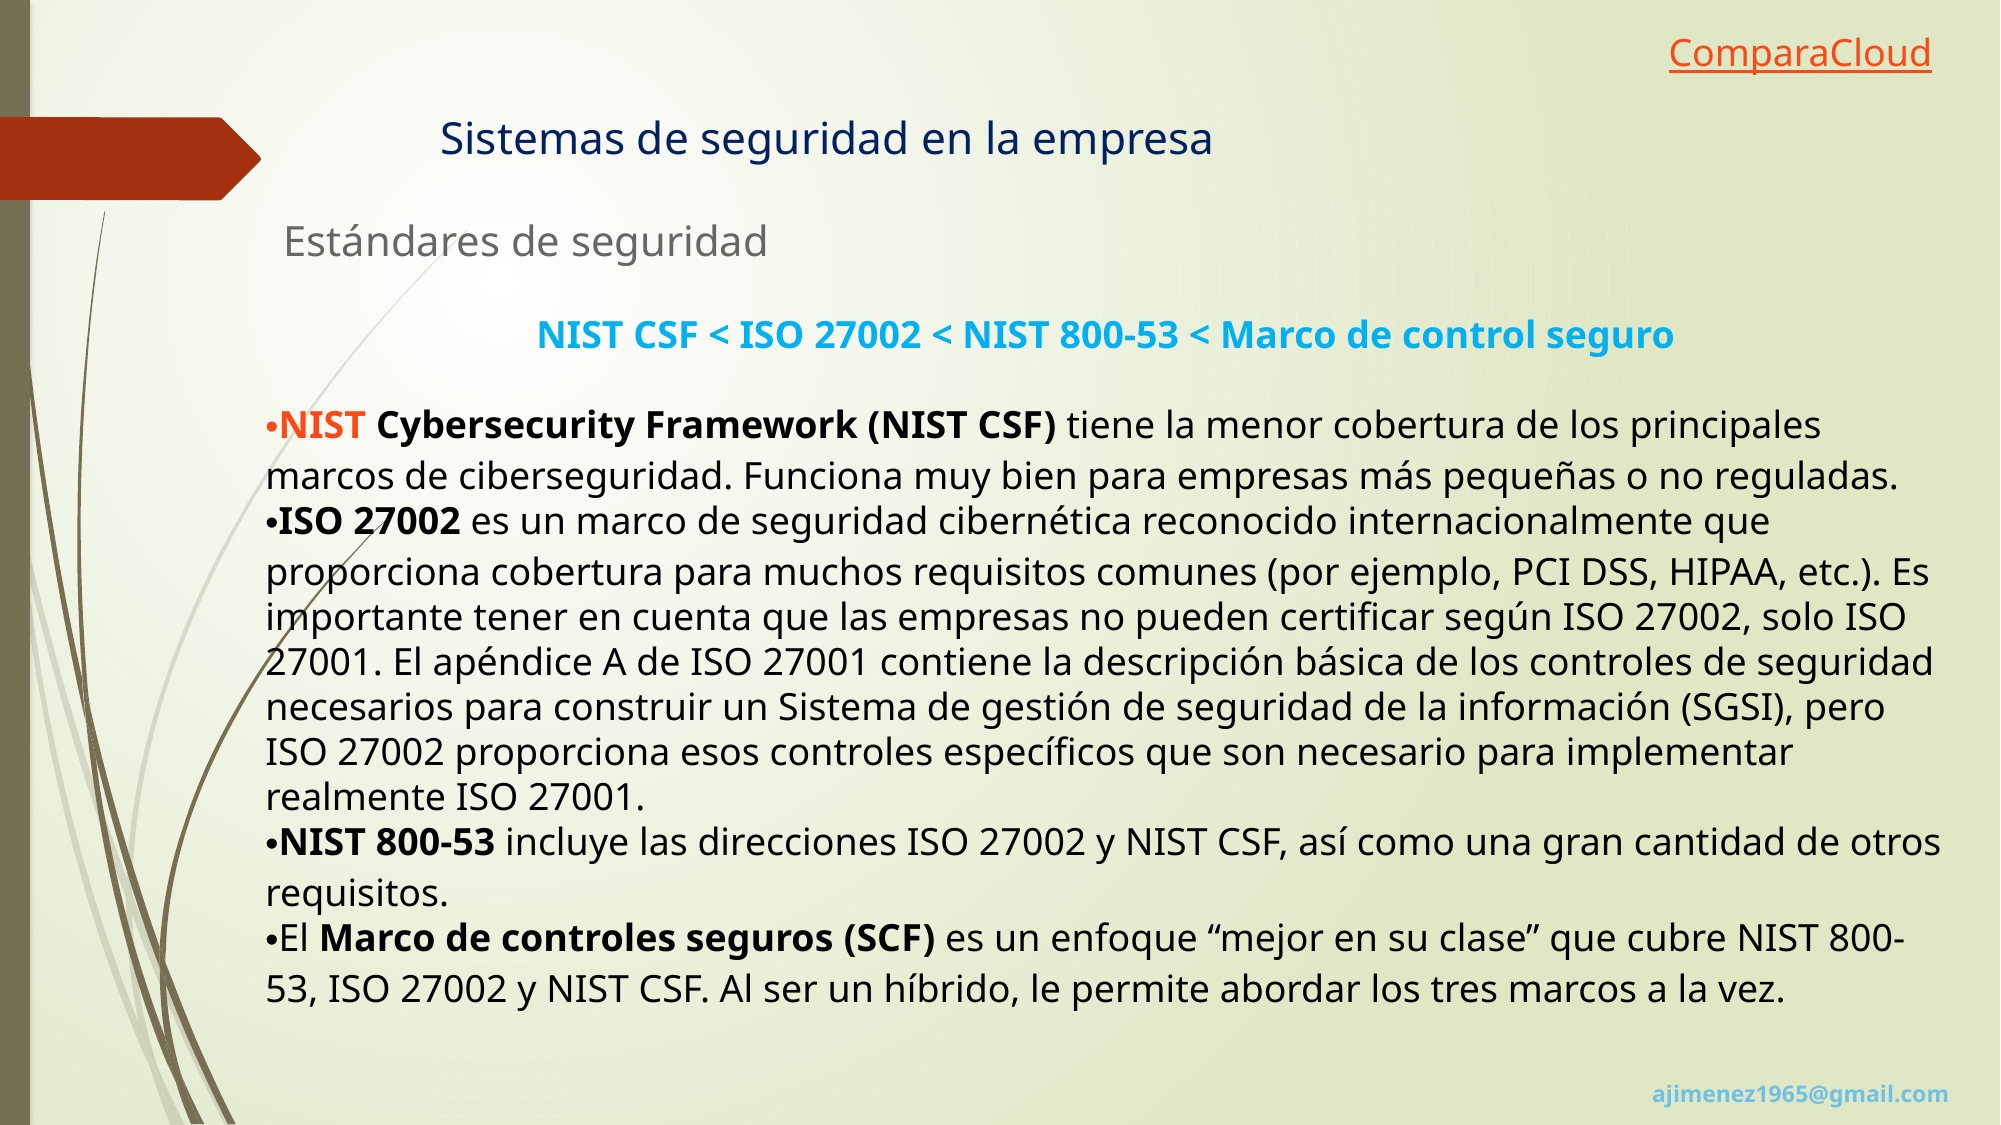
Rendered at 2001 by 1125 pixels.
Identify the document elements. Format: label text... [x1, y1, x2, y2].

text_box NIST CSF < ISO 27002 < NIST 800-53 < Marco de control seguro NIST Cybersecurity Framework (NIST CSF) tiene la menor cobertura de los principales marcos de ciberseguridad. Funciona muy bien para empresas más pequeñas o no reguladas. ISO 27002 es un marco de seguridad cibernética reconocido internacionalmente que proporciona cobertura para muchos requisitos comunes (por ejemplo, PCI DSS, HIPAA, etc.). Es importante tener en cuenta que las empresas no pueden certificar según ISO 27002, solo ISO 27001. El apéndice A de ISO 27001 contiene la descripción básica de los controles de seguridad necesarios para construir un Sistema de gestión de seguridad de la información (SGSI), pero ISO 27002 proporciona esos controles específicos que son necesario para implementar realmente ISO 27001. NIST 800-53 incluye las direcciones ISO 27002 y NIST CSF, así como una gran cantidad de otros requisitos. El Marco de controles seguros (SCF) es un enfoque “mejor en su clase” que cubre NIST 800-53, ISO 27002 y NIST CSF. Al ser un híbrido, le permite abordar los tres marcos a la vez. [250, 303, 1962, 1018]
text_box Sistemas de seguridad en la empresa [425, 102, 1506, 172]
list Estándares de seguridad [268, 207, 1732, 277]
text_box ComparaCloud [1653, 22, 1948, 88]
text_box ajimenez1965@gmail.com [1603, 1072, 1998, 1115]
